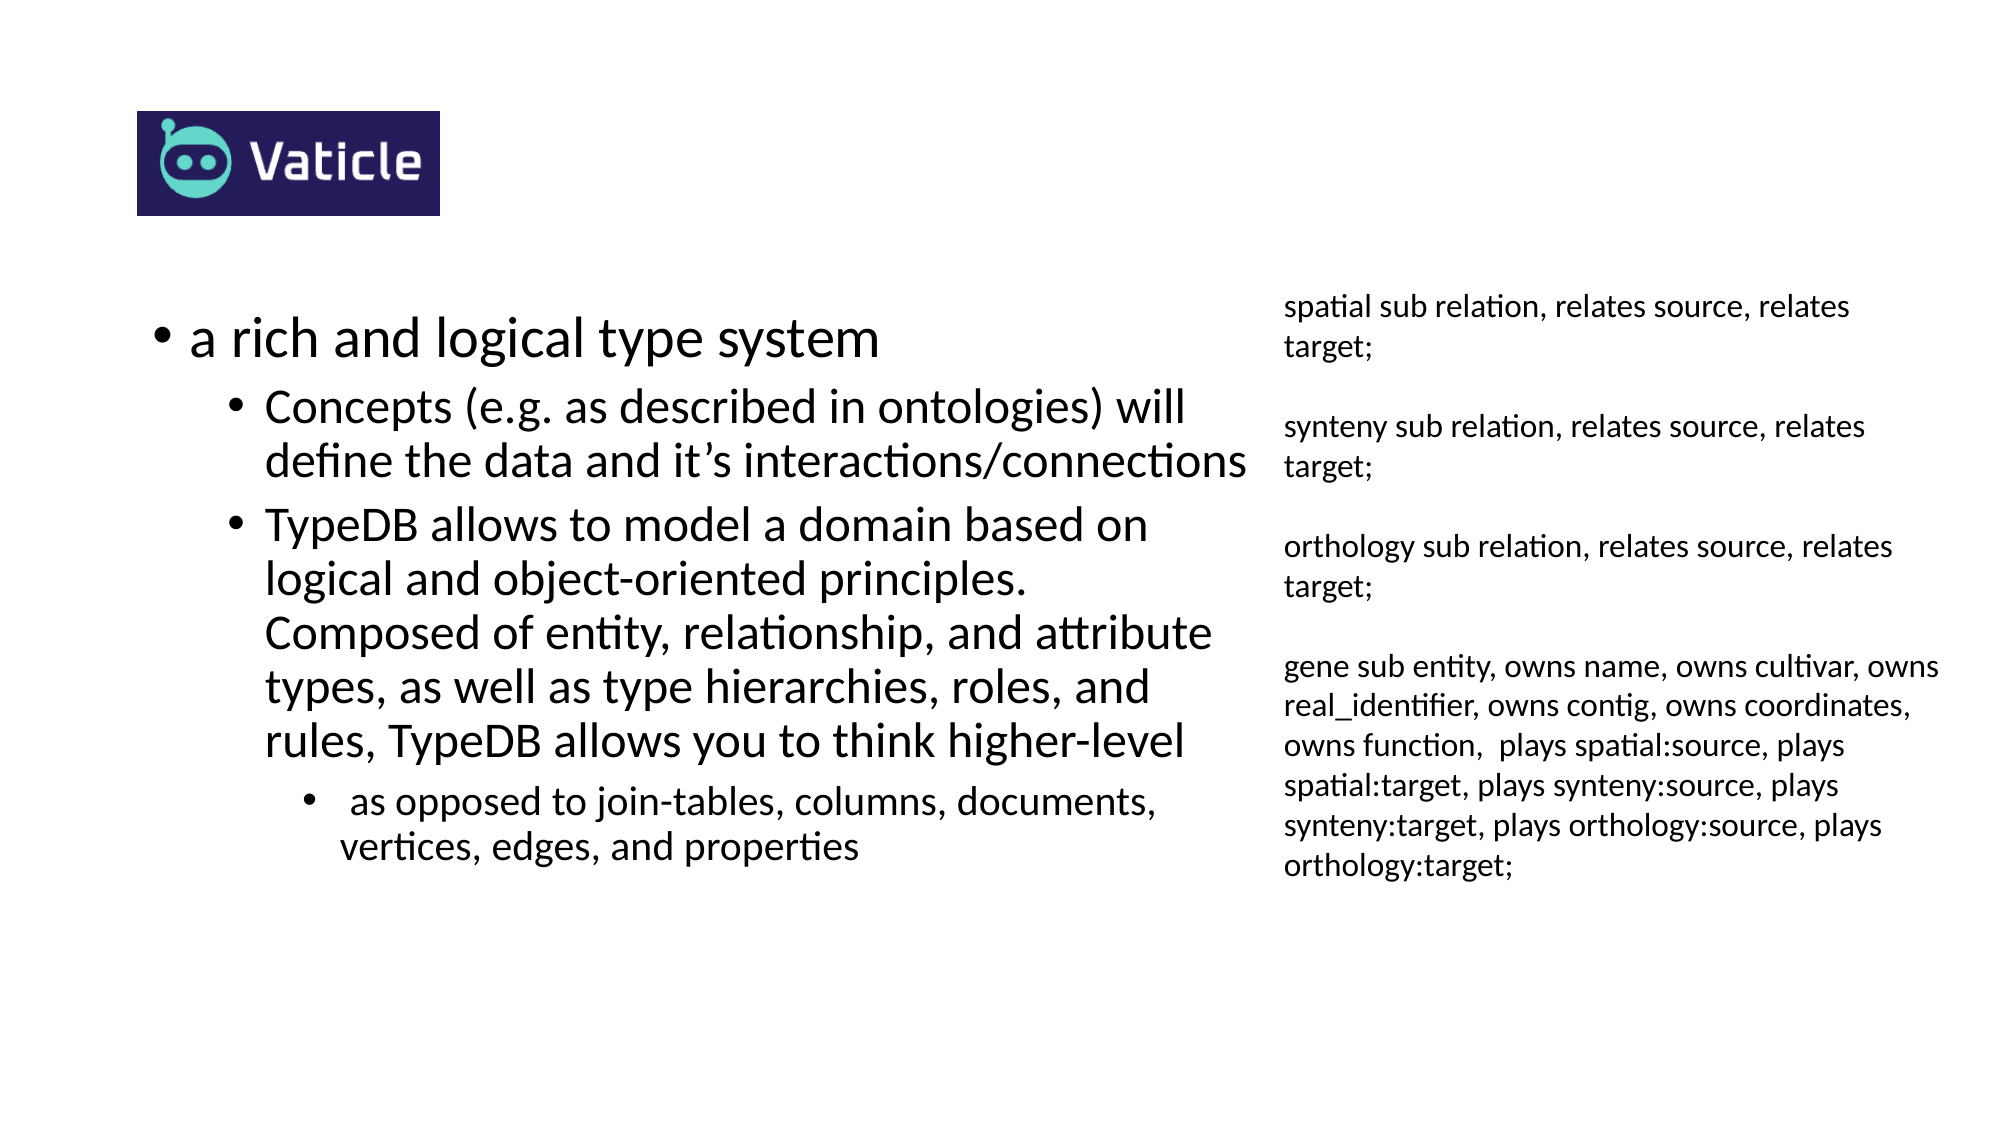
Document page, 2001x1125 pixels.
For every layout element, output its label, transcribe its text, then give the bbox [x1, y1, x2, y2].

text_box spatial sub relation, relates source, relates target; synteny sub relation, relates source, relates target; orthology sub relation, relates source, relates target; gene sub entity, owns name, owns cultivar, owns real_identifier, owns contig, owns coordinates, owns function, plays spatial:source, plays spatial:target, plays synteny:source, plays synteny:target, plays orthology:source, plays orthology:target; [1269, 277, 1955, 931]
list a rich and logical type system Concepts (e.g. as described in ontologies) will define the data and it’s interactions/connections TypeDB allows to model a domain based on logical and object-oriented principles. Composed of entity, relationship, and attribute types, as well as type hierarchies, roles, and rules, TypeDB allows you to think higher-level as opposed to join-tables, columns, documents, vertices, edges, and properties [137, 299, 1270, 1014]
picture [137, 111, 440, 216]
